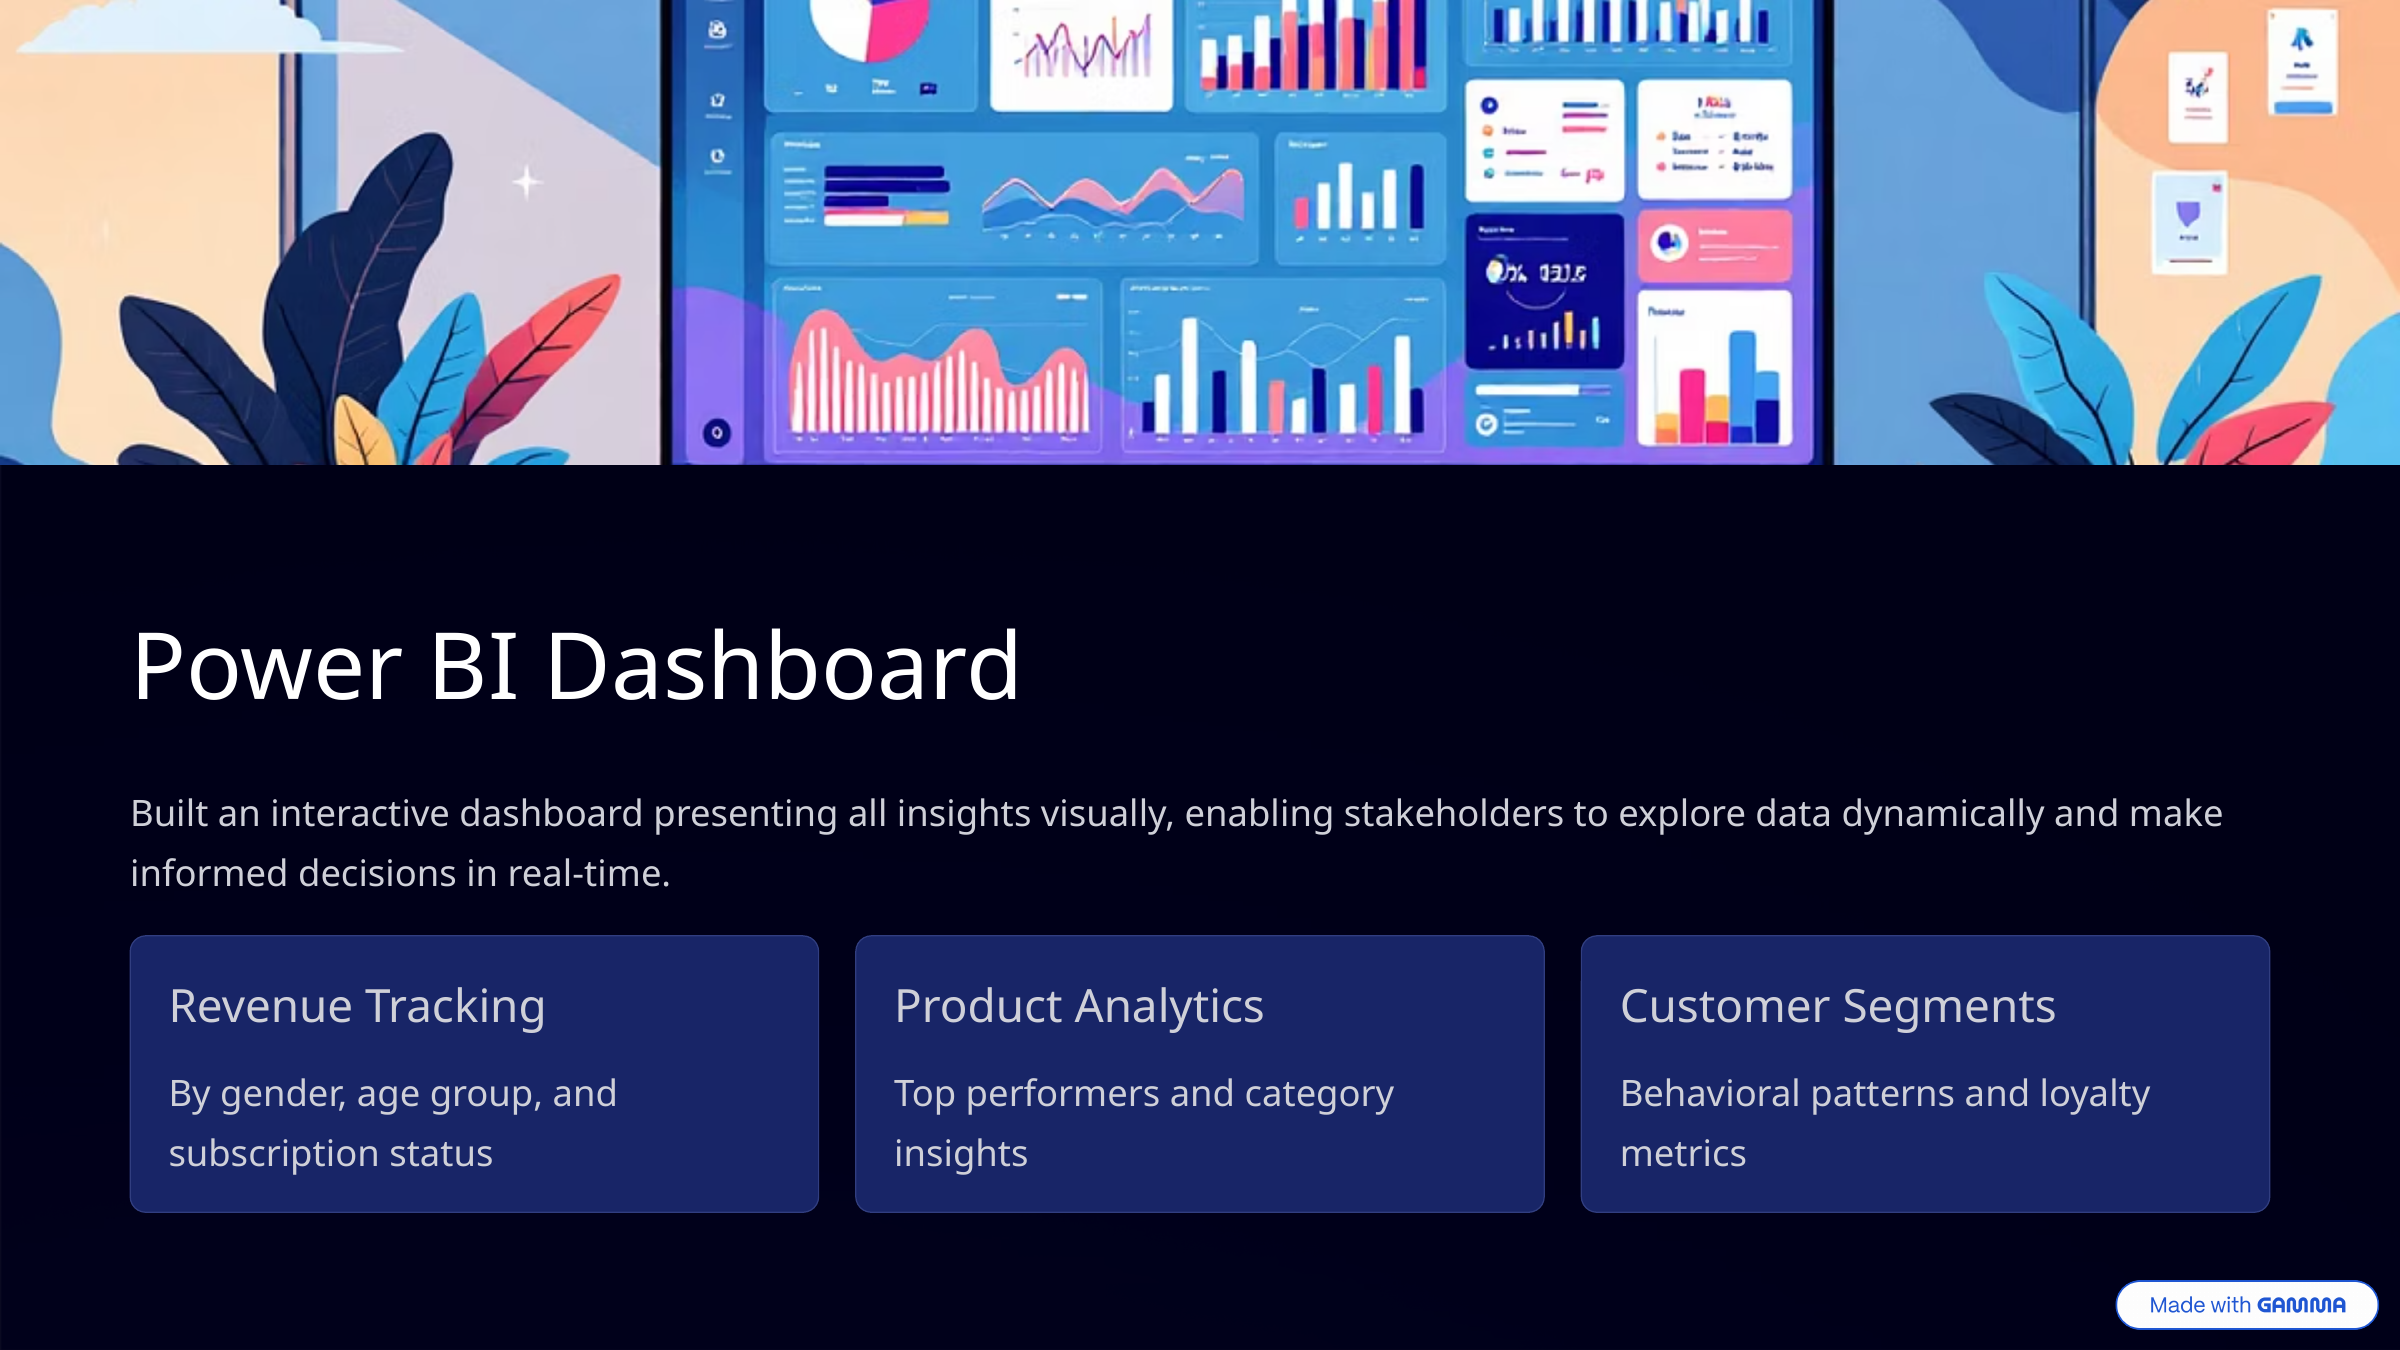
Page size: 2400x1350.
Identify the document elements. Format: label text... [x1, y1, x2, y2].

picture [0, 0, 2400, 466]
text_box Customer Segments [1619, 974, 2085, 1033]
text_box Product Analytics [894, 974, 1360, 1033]
text_box [855, 935, 1545, 1213]
text_box By gender, age group, and subscription status [168, 1054, 781, 1174]
text_box Behavioral patterns and loyalty metrics [1619, 1054, 2232, 1174]
text_box Built an interactive dashboard presenting all insights visually, enabling stakeholders to explore data dynamically and make informed decisions in real-time. [130, 774, 2270, 894]
text_box Revenue Tracking [168, 974, 634, 1033]
text_box [130, 935, 819, 1213]
text_box Power BI Dashboard [130, 602, 1061, 720]
text_box Top performers and category insights [894, 1054, 1506, 1174]
text_box [1581, 935, 2270, 1213]
picture [2106, 1271, 2389, 1339]
